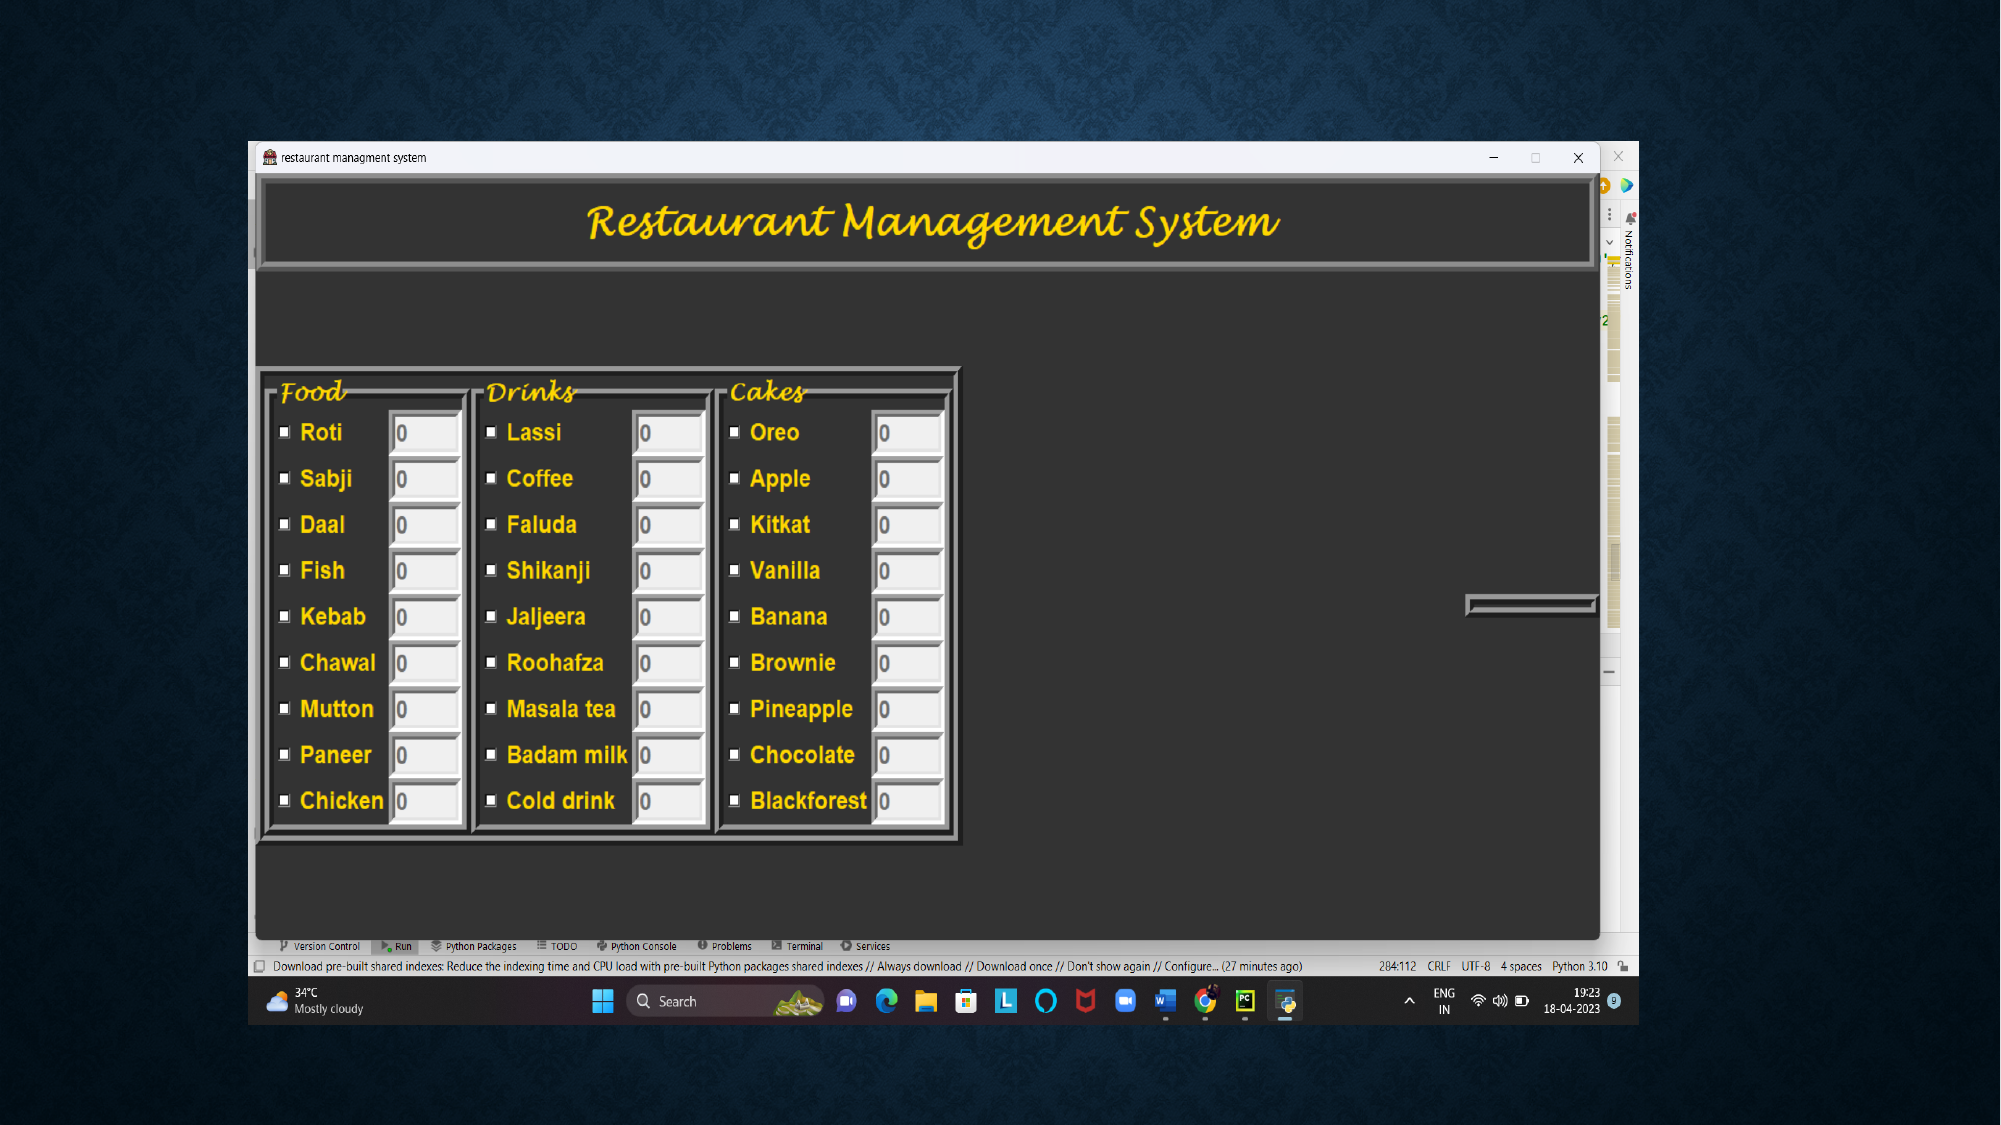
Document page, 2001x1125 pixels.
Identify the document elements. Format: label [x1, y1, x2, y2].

list [247, 141, 1640, 1026]
